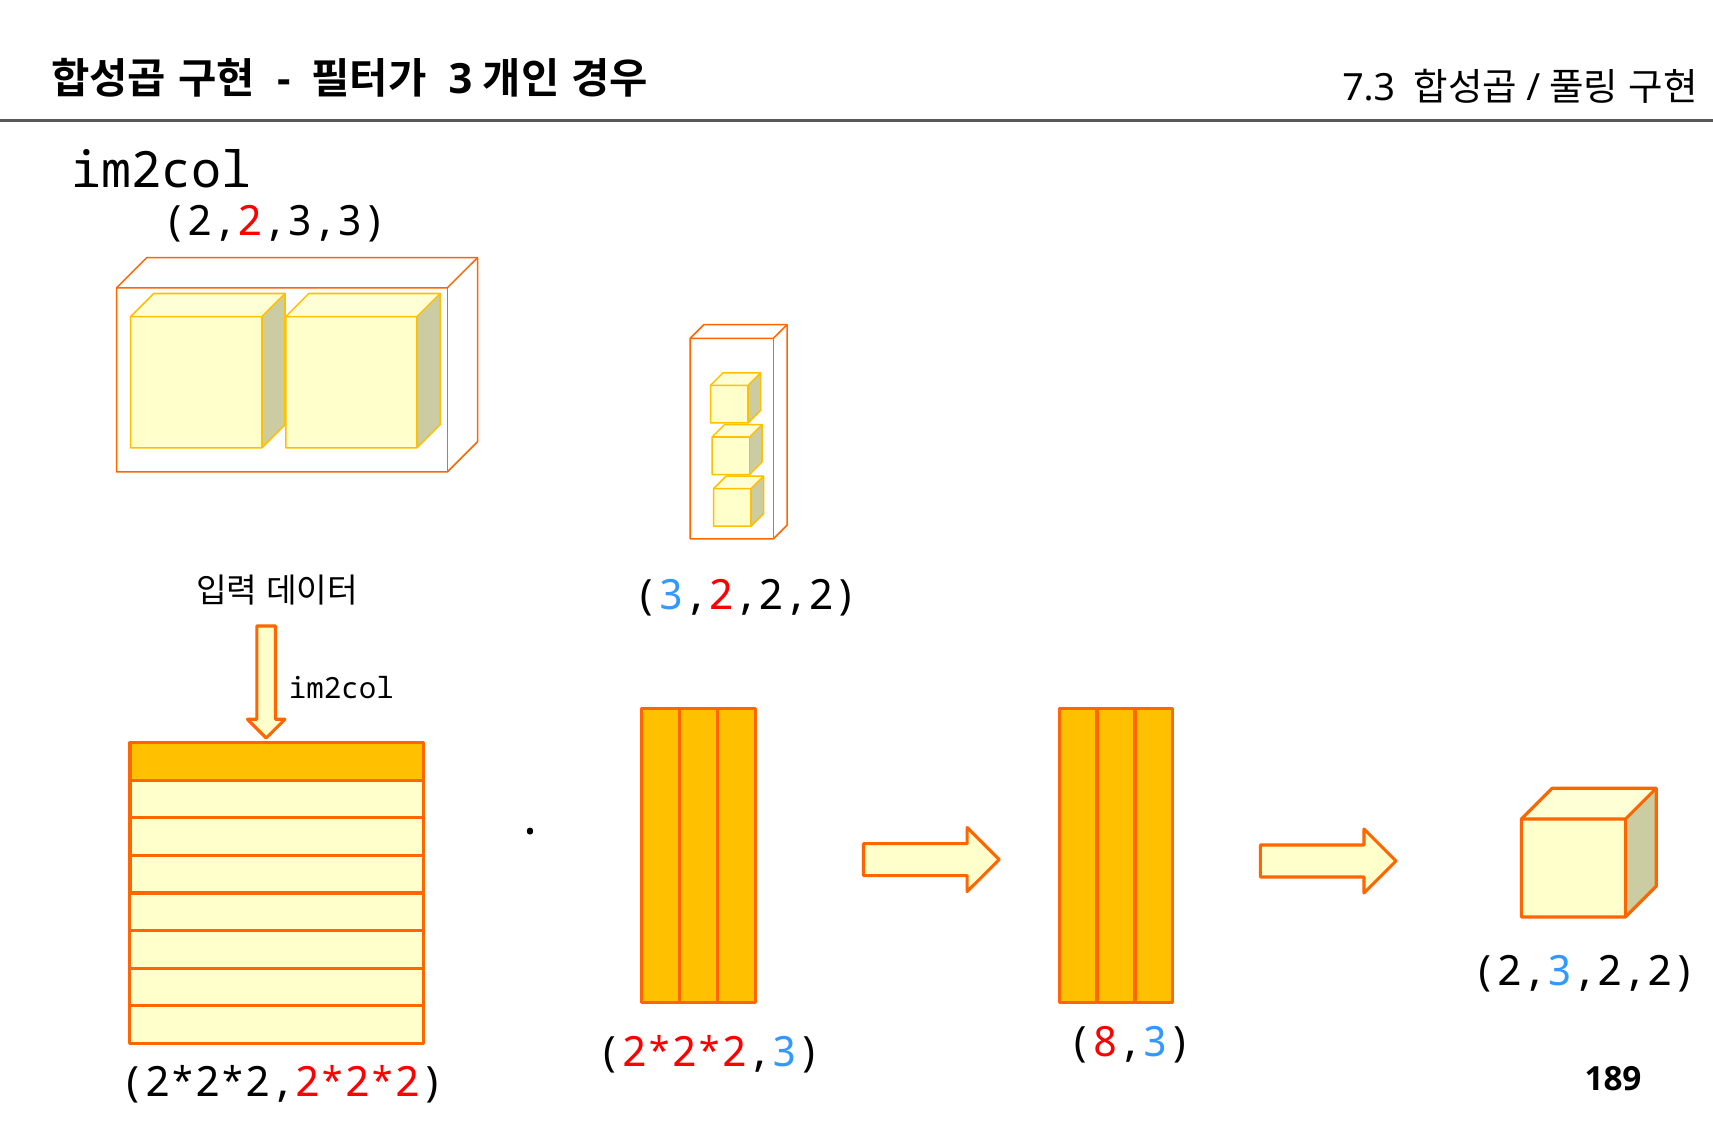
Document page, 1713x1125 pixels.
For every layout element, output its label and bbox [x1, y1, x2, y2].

text_box [104, 1047, 460, 1113]
text_box [1519, 786, 1659, 920]
text_box [1457, 936, 1712, 1002]
text_box [640, 706, 757, 1004]
text_box [1258, 827, 1399, 895]
text_box [181, 561, 373, 617]
text_box [500, 776, 560, 852]
text_box [114, 255, 480, 475]
text_box [688, 322, 790, 542]
text_box [11, 13, 803, 105]
text_box [916, 44, 1713, 111]
text_box [861, 825, 1002, 894]
text_box [581, 1017, 837, 1082]
text_box [1052, 1006, 1208, 1072]
text_box [56, 129, 402, 251]
text_box [618, 560, 873, 625]
text_box [128, 623, 426, 1045]
text_box [1057, 706, 1175, 1004]
